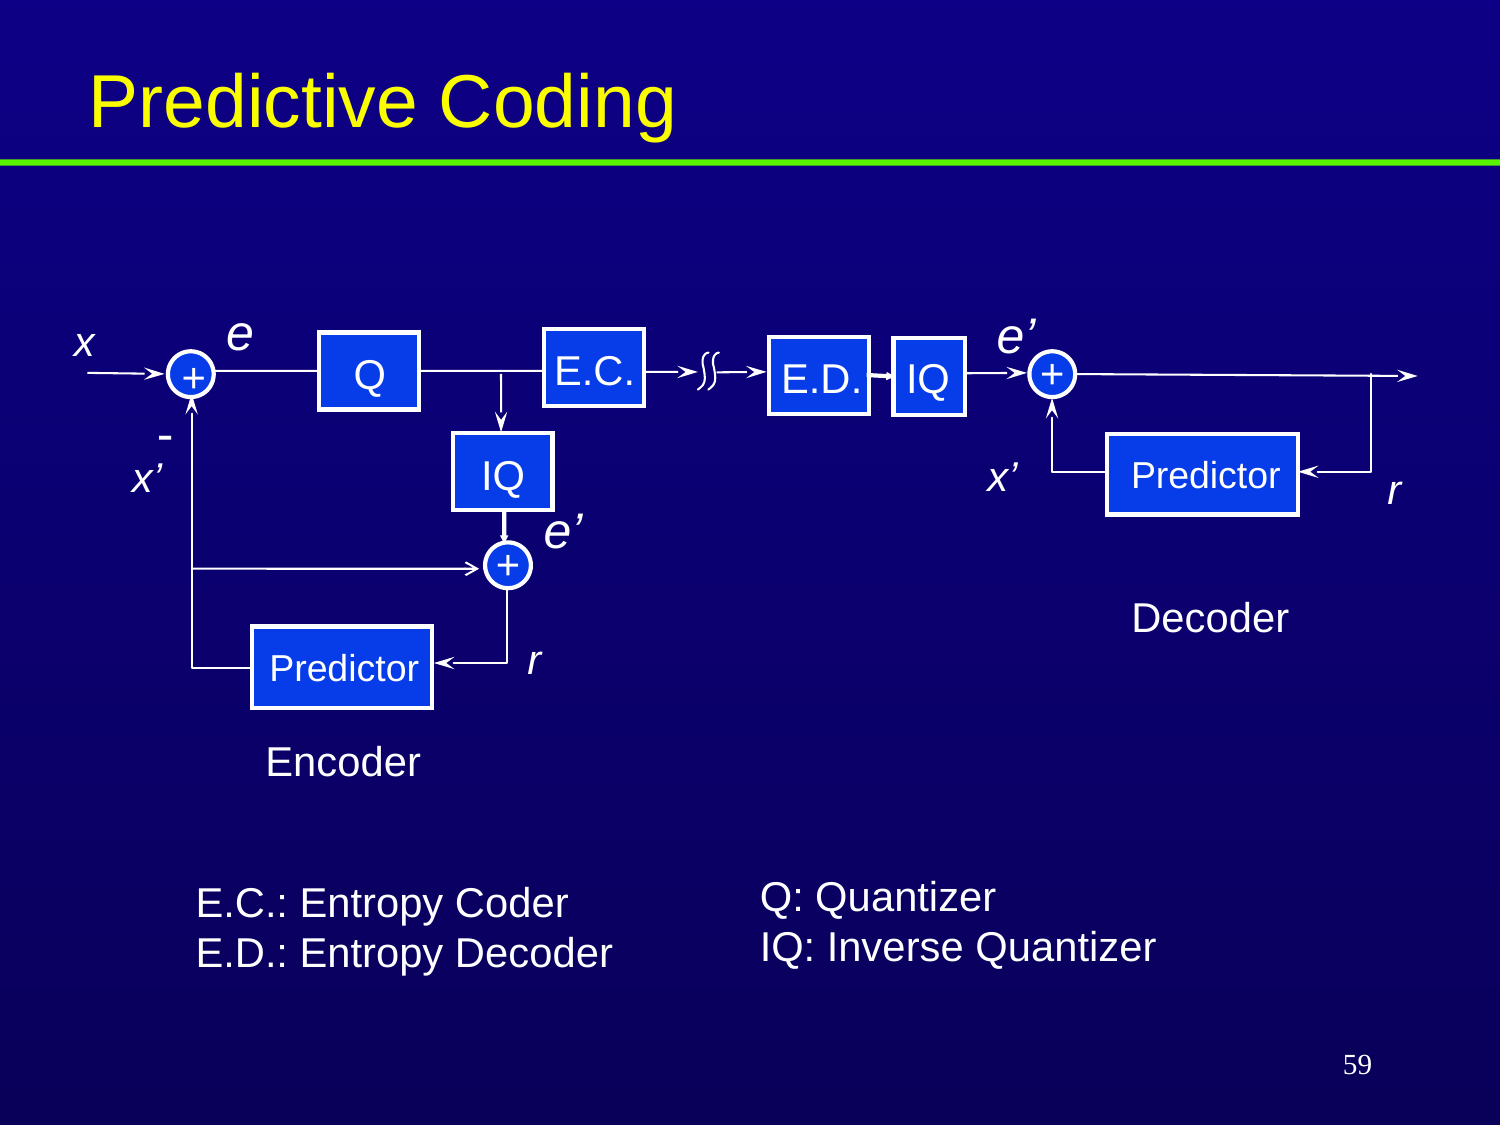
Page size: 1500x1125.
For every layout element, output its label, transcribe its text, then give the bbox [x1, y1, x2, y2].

text_box [1107, 434, 1298, 515]
slide_number 59 [1074, 1024, 1388, 1101]
text_box [543, 329, 644, 336]
text_box r [1372, 454, 1429, 521]
text_box - [141, 393, 189, 469]
text_box [494, 411, 508, 433]
text_box [1052, 412, 1123, 473]
text_box x’ [972, 442, 1033, 508]
text_box [543, 402, 644, 407]
text_box [893, 410, 966, 415]
text_box x’ [116, 443, 178, 509]
text_box [452, 433, 553, 511]
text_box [1024, 338, 1080, 405]
text_box E.D. [766, 343, 878, 410]
text_box x [58, 307, 111, 373]
text_box IQ [890, 344, 966, 410]
text_box Encoder [250, 727, 437, 793]
text_box Predictor [254, 643, 435, 697]
text_box [191, 409, 279, 568]
text_box e [211, 292, 270, 368]
text_box E.C.: Entropy Coder E.D.: Entropy Decoder [180, 868, 629, 984]
text_box IQ [465, 441, 541, 507]
text_box e’ [967, 295, 1051, 371]
text_box [697, 352, 709, 390]
text_box r [512, 625, 569, 691]
text_box [677, 365, 698, 379]
text_box e’ [514, 490, 598, 566]
text_box [191, 569, 308, 669]
text_box [768, 410, 869, 414]
text_box [708, 352, 719, 390]
text_box [745, 365, 766, 379]
text_box [893, 337, 966, 344]
text_box Predictive Coding [73, 44, 693, 150]
text_box Q [338, 340, 402, 406]
text_box [319, 332, 420, 410]
text_box [435, 601, 508, 670]
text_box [480, 529, 536, 597]
text_box [866, 371, 890, 381]
text_box [143, 367, 165, 380]
text_box [1006, 371, 1019, 380]
text_box E.C. [539, 336, 651, 402]
text_box Predictor [1115, 450, 1296, 504]
text_box [1396, 369, 1418, 383]
text_box + [166, 343, 222, 409]
text_box Q: Quantizer IQ: Inverse Quantizer [744, 862, 1173, 978]
text_box [1298, 373, 1372, 478]
text_box [251, 626, 432, 708]
text_box Decoder [1116, 583, 1305, 649]
text_box [768, 336, 869, 343]
